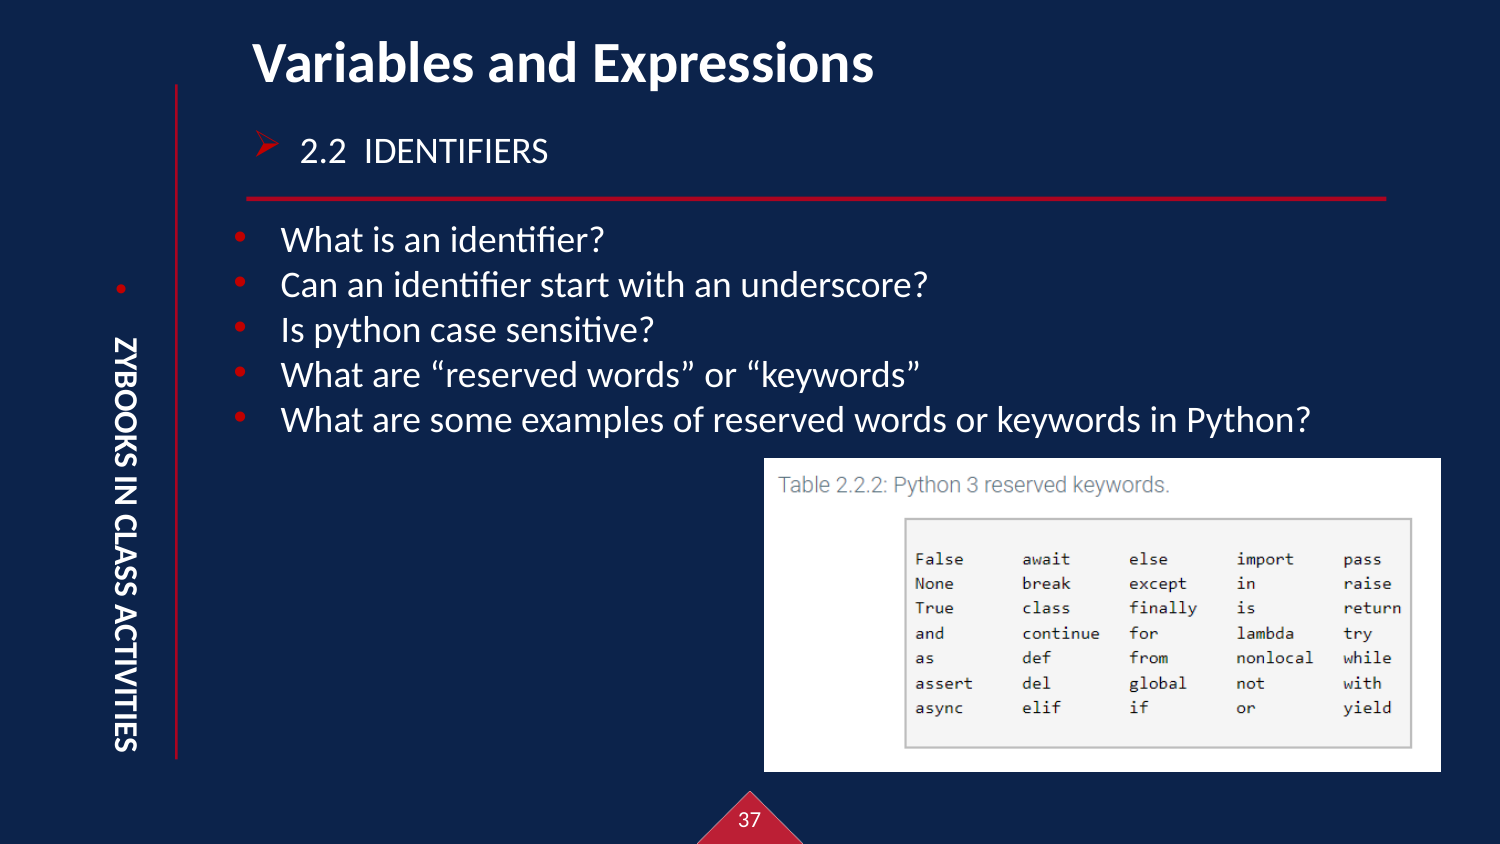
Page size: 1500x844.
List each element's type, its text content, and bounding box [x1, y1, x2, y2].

list What is an identifier? Can an identifier start with an underscore? Is python case sensitive? What are “reserved words” or “keywords” What are some examples of reserved words or keywords in Python? [227, 208, 1368, 710]
picture [763, 458, 1441, 772]
picture [697, 791, 803, 844]
title Variables and Expressions [246, 17, 1387, 114]
list Zybooks in class activities [103, 229, 155, 760]
list 2.2 Identifiers [246, 119, 1387, 183]
